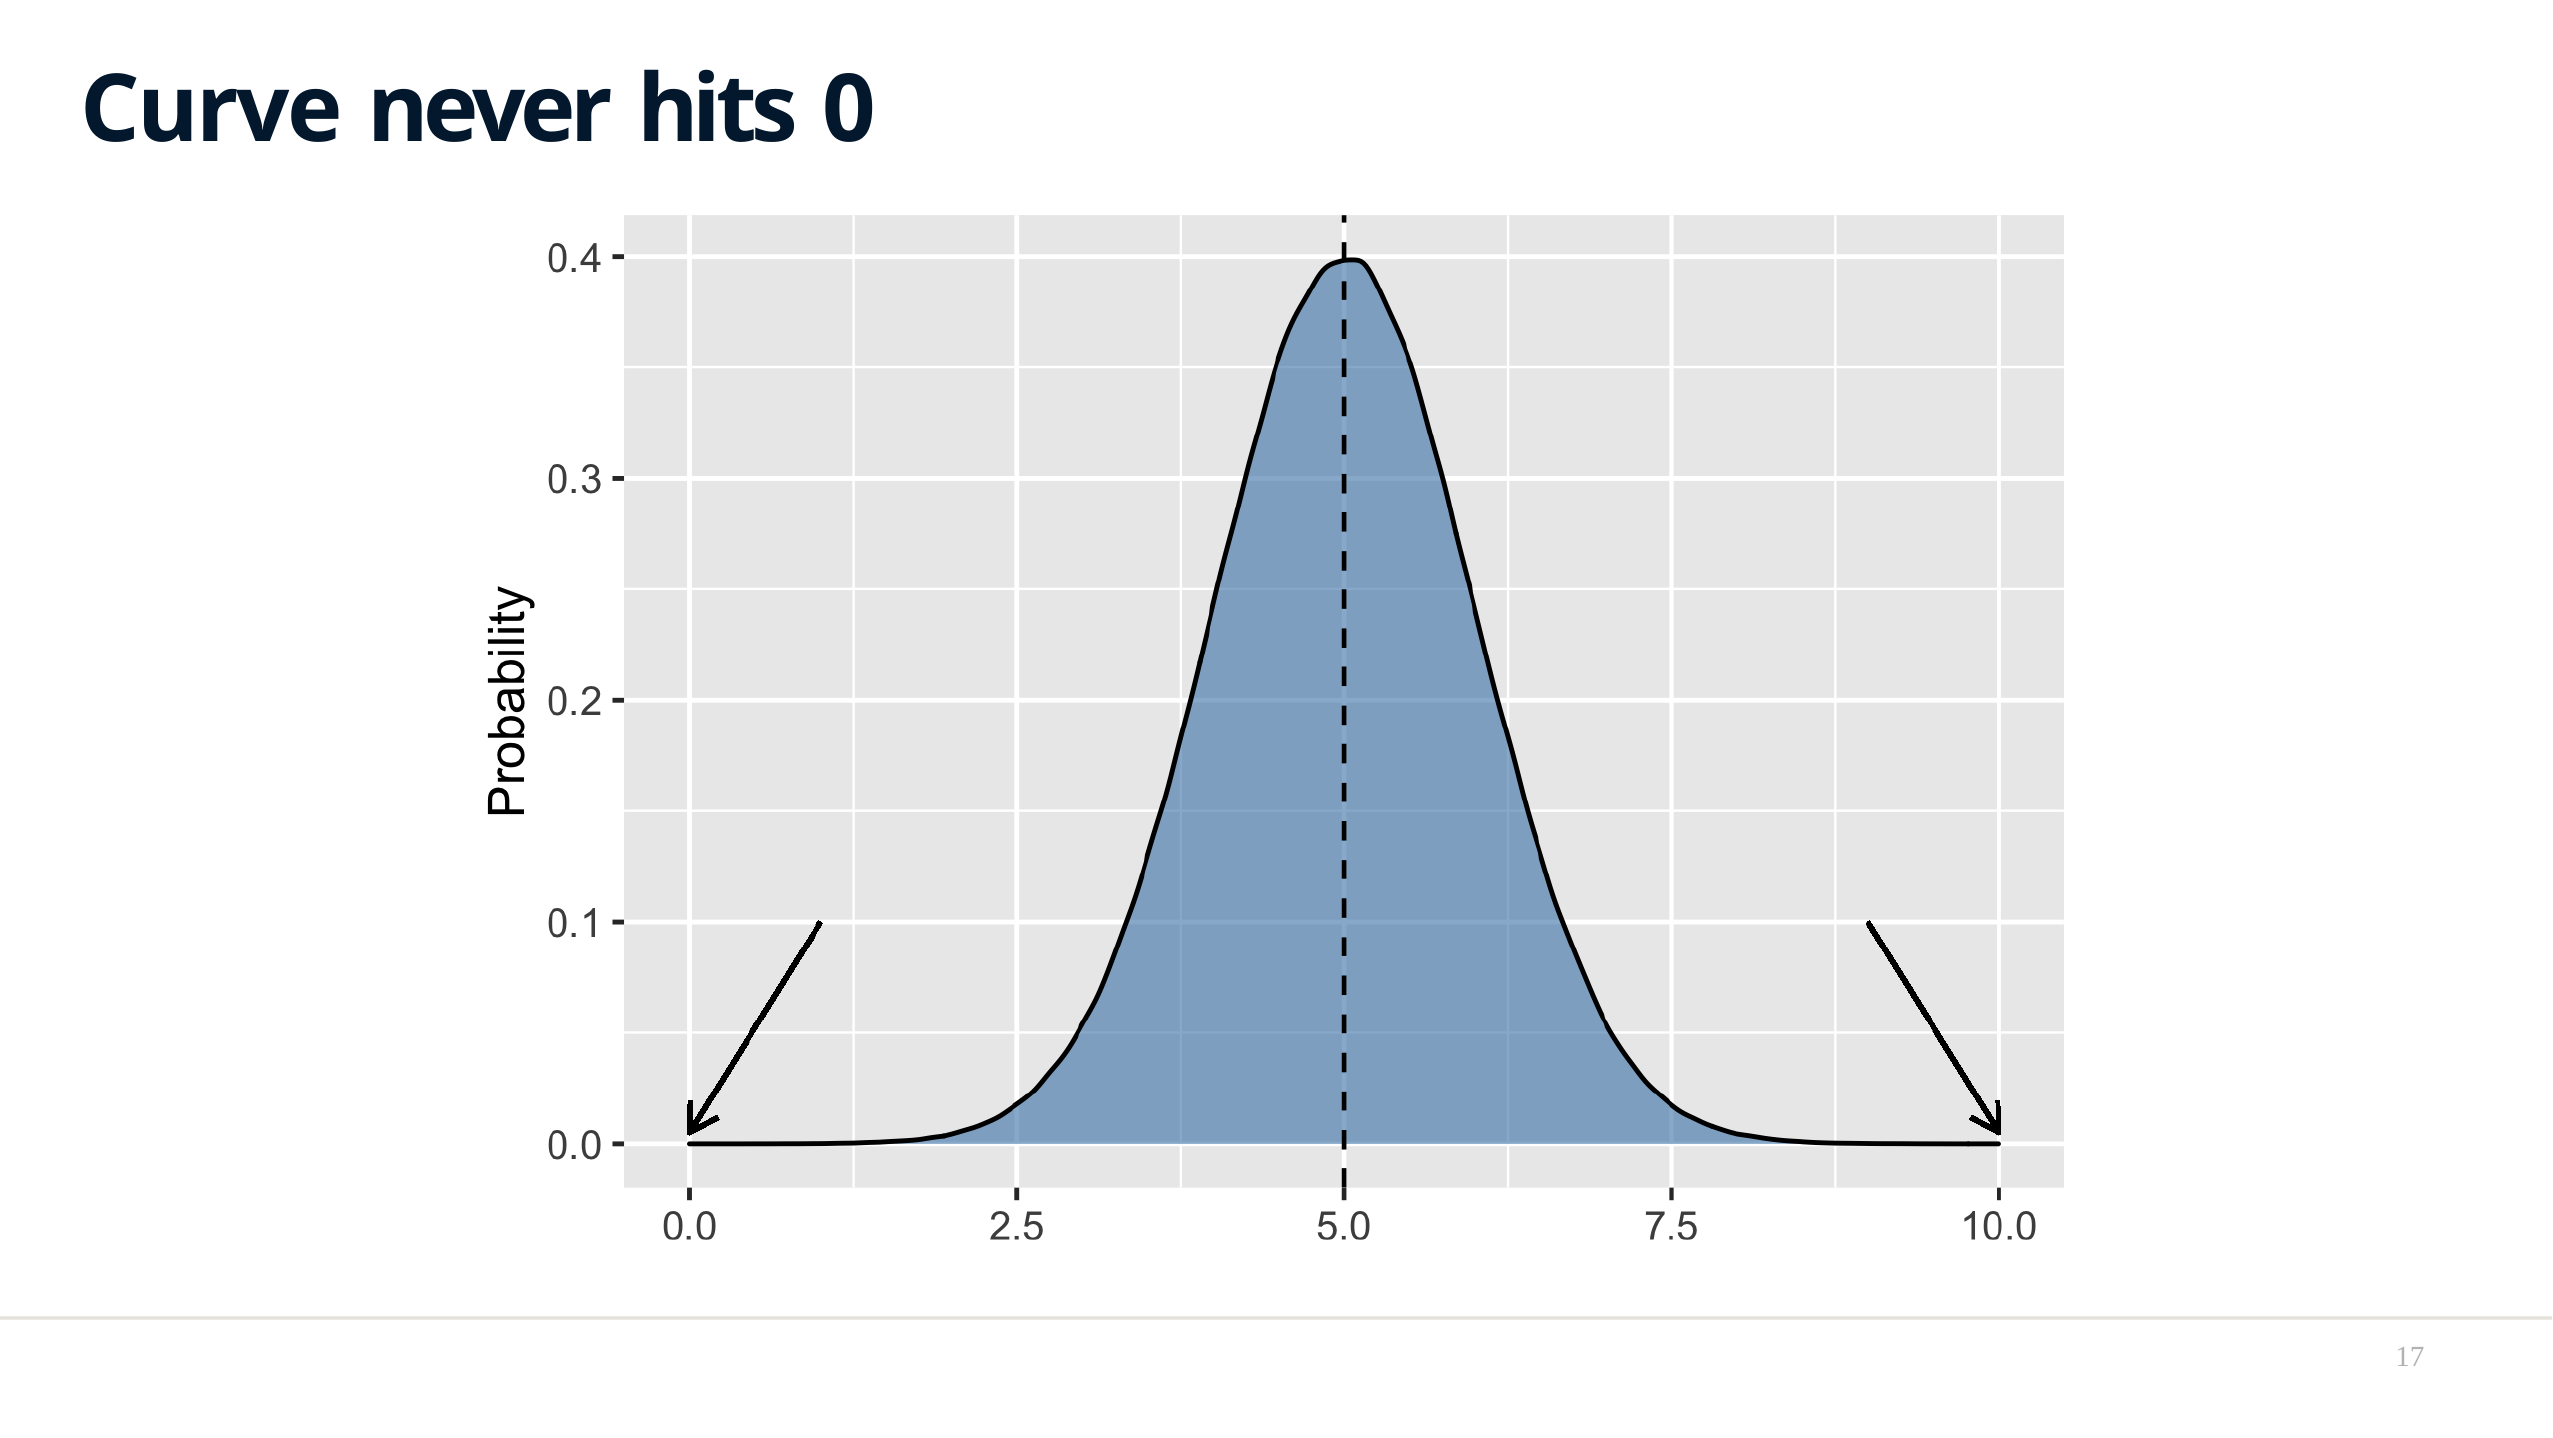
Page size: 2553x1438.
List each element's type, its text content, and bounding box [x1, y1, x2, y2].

picture [486, 215, 2065, 1241]
title Curve never hits 0 [78, 44, 1953, 288]
slide_number 17 [1837, 1336, 2425, 1409]
